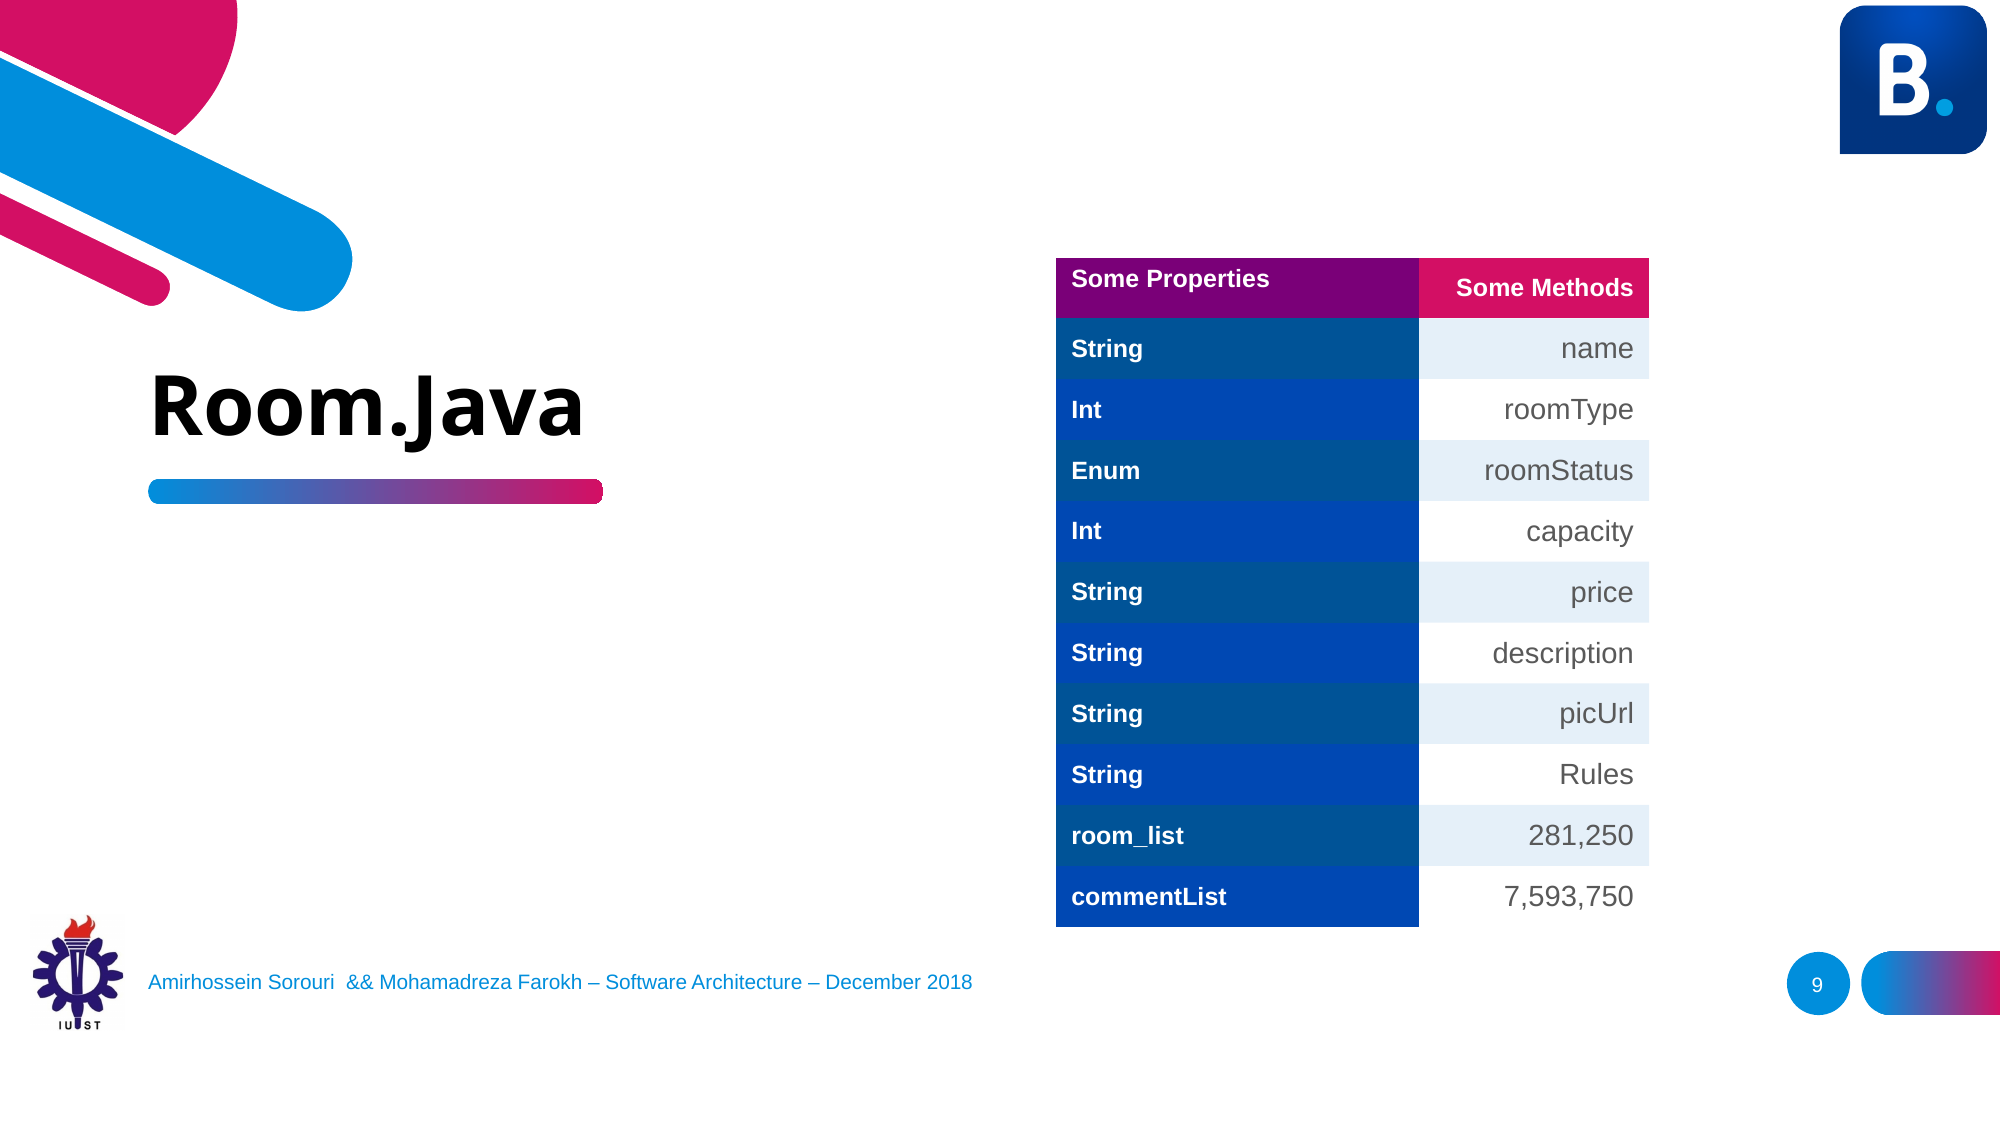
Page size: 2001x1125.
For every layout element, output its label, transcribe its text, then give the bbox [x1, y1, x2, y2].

table_cell Int [1056, 379, 1419, 440]
table_cell Enum [1056, 440, 1419, 501]
table_cell commentList [1056, 866, 1419, 927]
table_cell String [1056, 318, 1419, 379]
title Room.Java [133, 350, 723, 462]
table_cell String [1056, 744, 1419, 805]
table_cell 281,250 [1419, 805, 1649, 866]
table_header Some Properties [1056, 258, 1419, 318]
table_cell Int [1056, 501, 1419, 562]
table_cell roomStatus [1419, 440, 1649, 501]
table_cell String [1056, 683, 1419, 744]
table_cell Rules [1419, 744, 1649, 805]
picture [30, 914, 125, 1031]
table_cell picUrl [1419, 683, 1649, 744]
table_cell String [1056, 562, 1419, 623]
table_cell 7,593,750 [1419, 866, 1649, 927]
table_cell roomType [1419, 379, 1649, 440]
table_cell room_list [1056, 805, 1419, 866]
slide_number 9 [1772, 954, 1863, 1015]
table_cell description [1419, 623, 1649, 683]
picture [1835, 1, 1991, 158]
table_cell String [1056, 623, 1419, 683]
table_cell name [1419, 318, 1649, 379]
table_cell capacity [1419, 501, 1649, 562]
footer Amirhossein Sorouri && Mohamadreza Farokh – Software Architecture – December 2018 [133, 951, 1553, 1011]
table_cell price [1419, 562, 1649, 623]
table_header Some Methods [1419, 258, 1649, 318]
